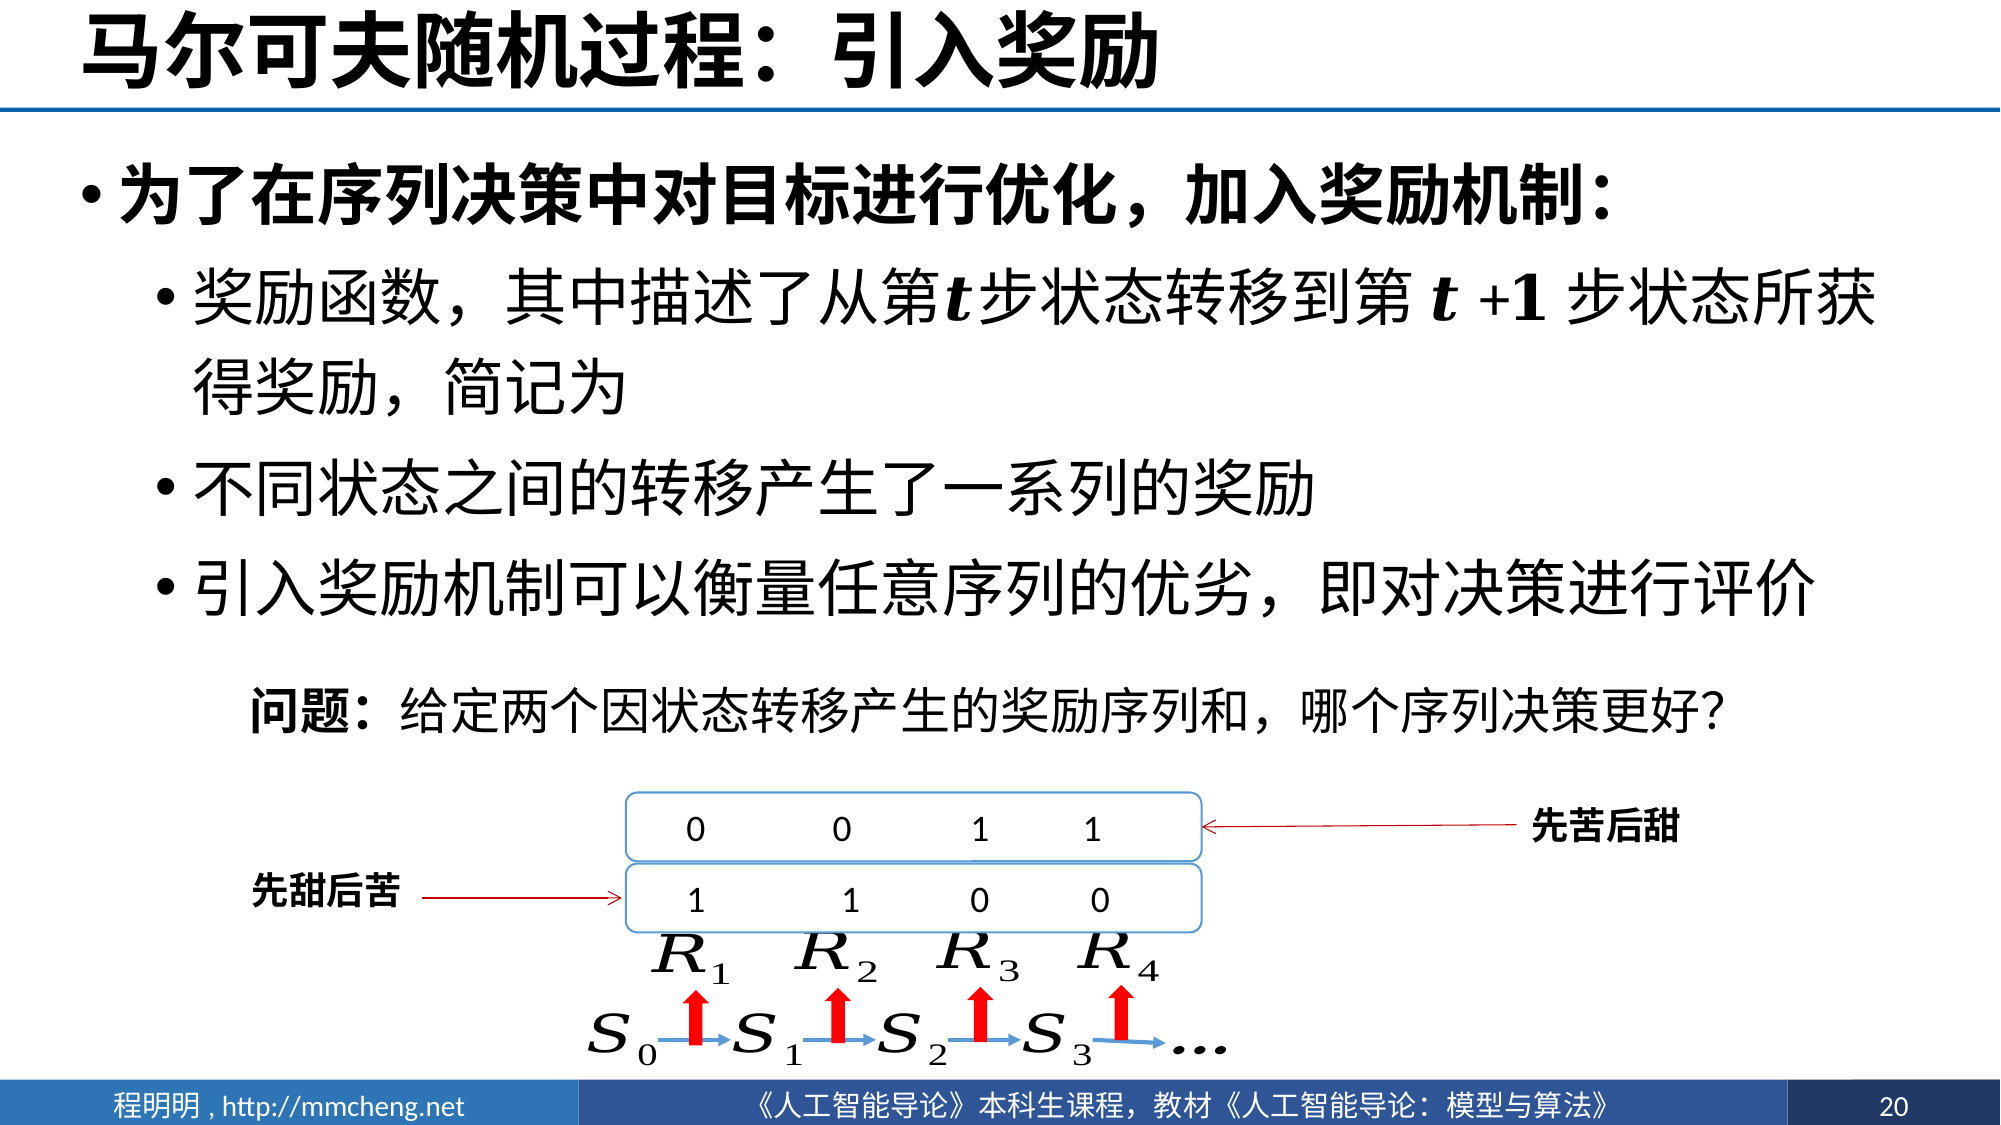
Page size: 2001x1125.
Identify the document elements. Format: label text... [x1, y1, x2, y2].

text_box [236, 792, 1698, 1089]
title 马尔可夫随机过程：引入奖励 [64, 0, 2000, 110]
